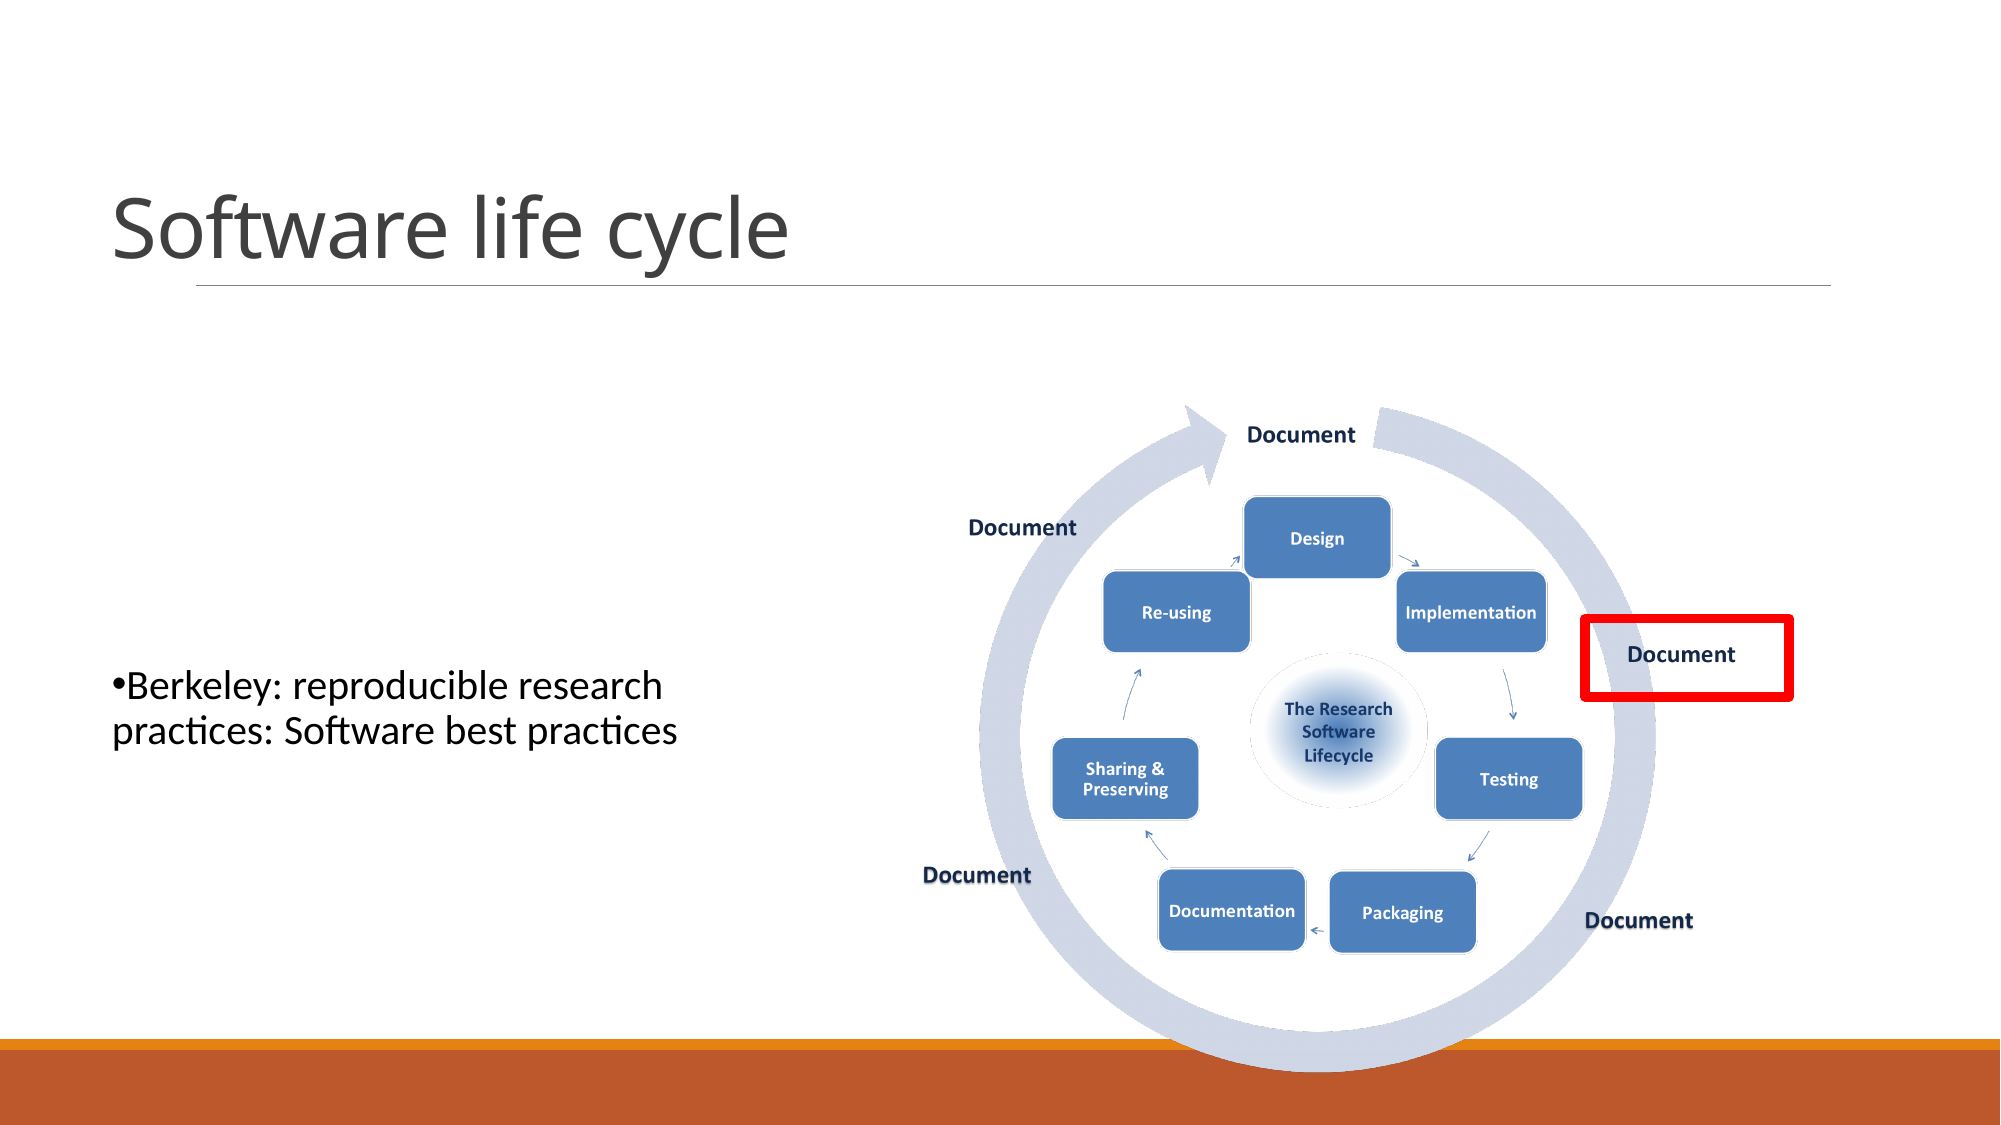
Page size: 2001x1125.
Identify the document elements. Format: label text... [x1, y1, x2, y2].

text_box Berkeley: reproducible research practices: Software best practices [96, 382, 845, 1036]
picture [888, 313, 1780, 1125]
title Software life cycle [96, 140, 845, 326]
